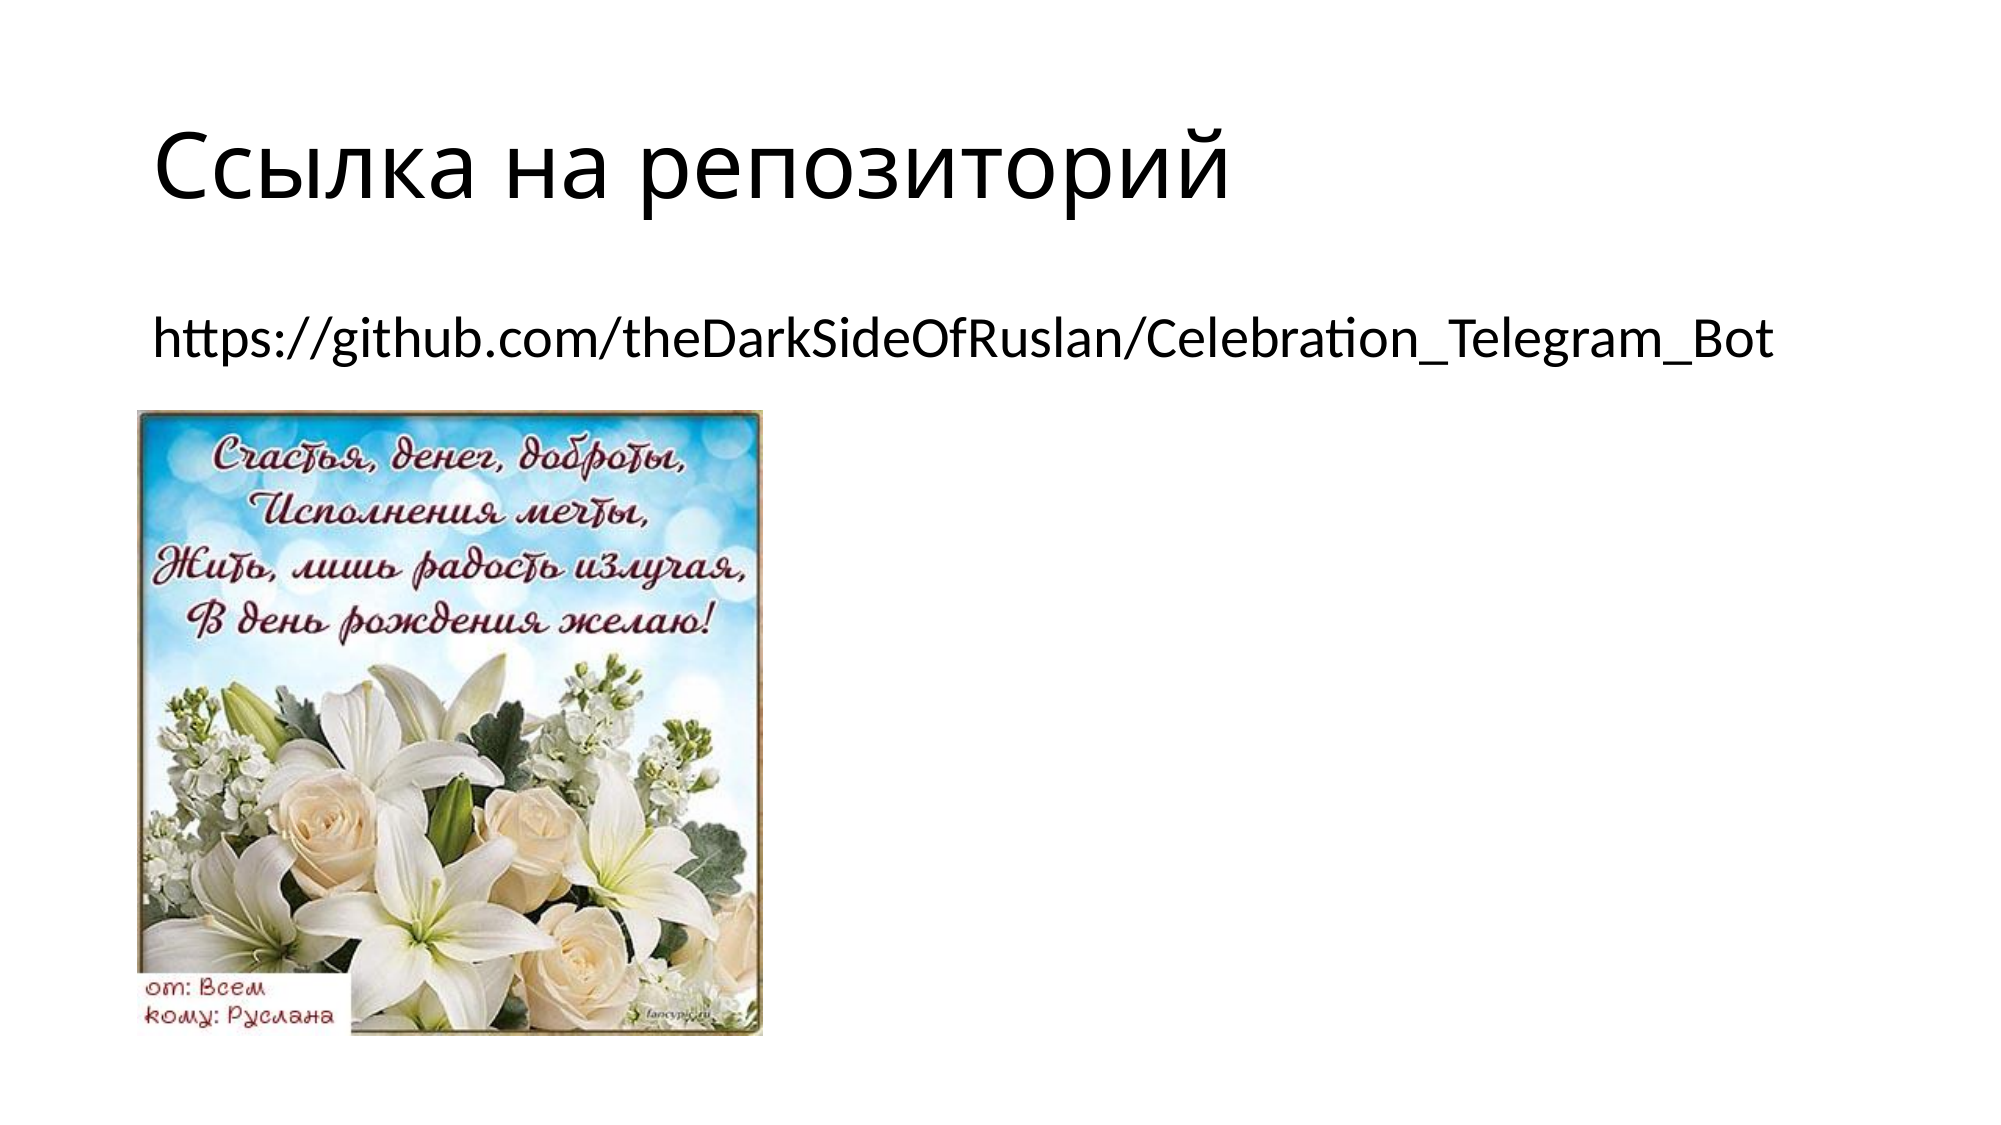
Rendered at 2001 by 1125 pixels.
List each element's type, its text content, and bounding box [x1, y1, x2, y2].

list https://github.com/theDarkSideOfRuslan/Celebration_Telegram_Bot [137, 299, 1863, 1014]
title Ссылка на репозиторий [137, 59, 1863, 278]
picture [137, 410, 763, 1036]
